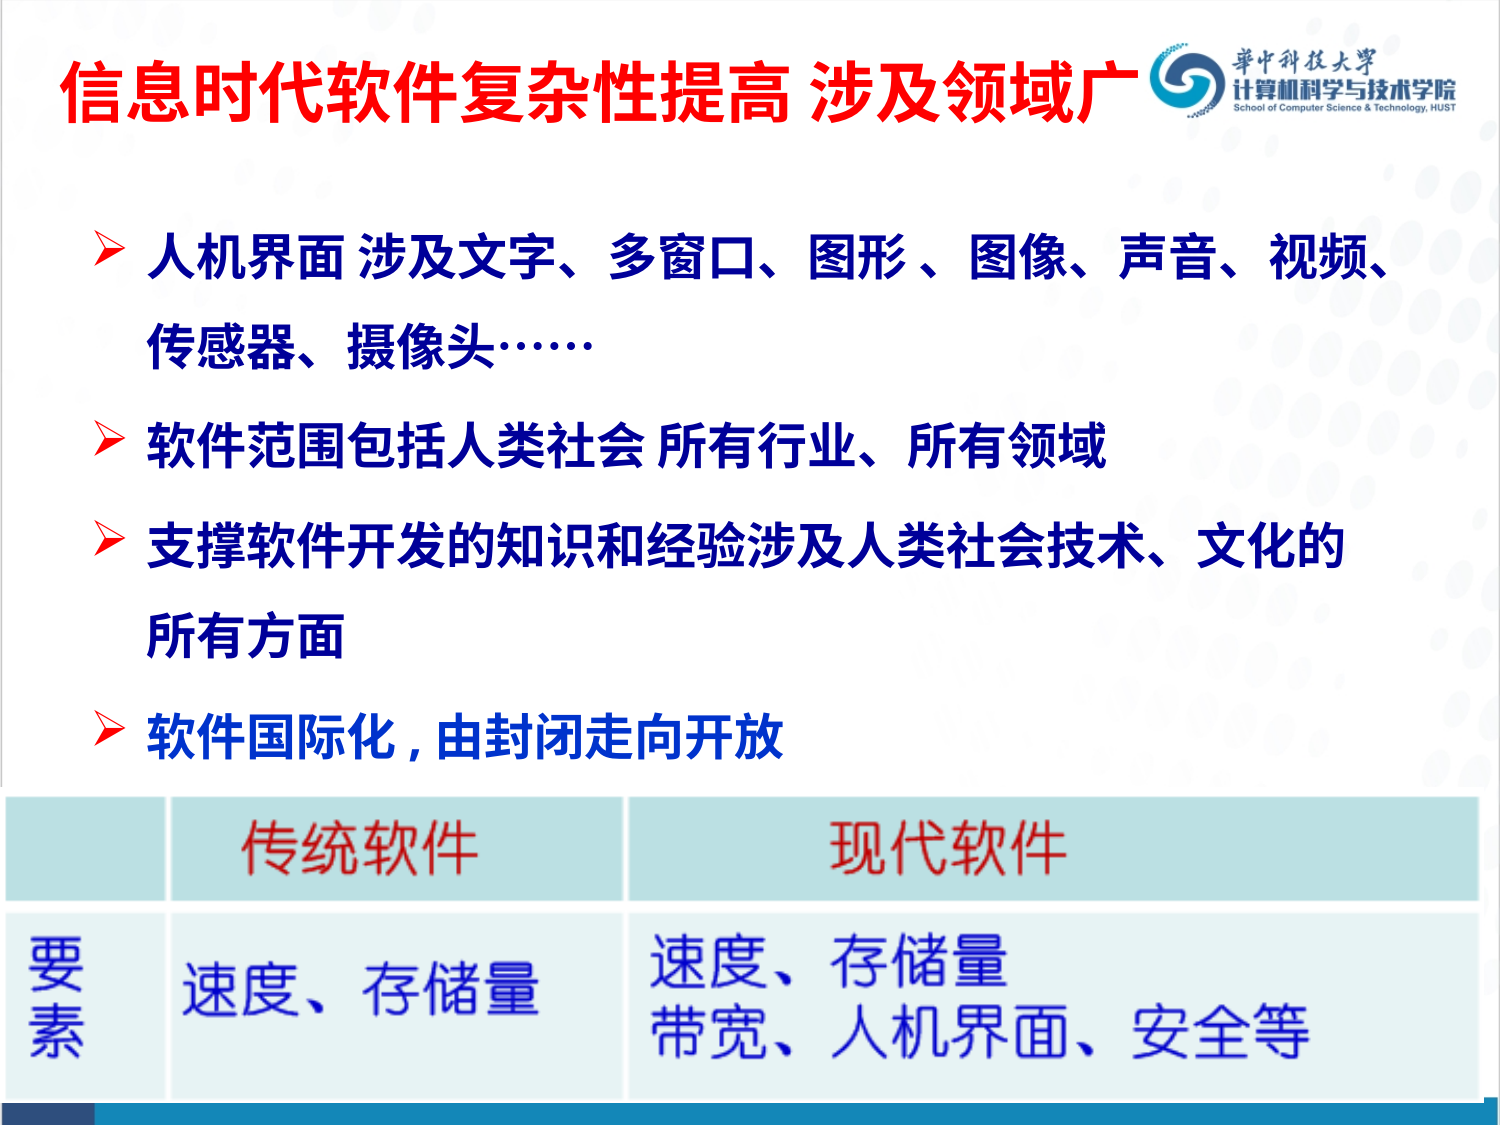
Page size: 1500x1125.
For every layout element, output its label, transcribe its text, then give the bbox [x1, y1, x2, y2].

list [0, 787, 1484, 1103]
title 信息时代软件复杂性提高 涉及领域广 [12, 25, 1363, 156]
list 人机界面 涉及文字、多窗口、图形 、图像、声音、视频、传感器、摄像头…… 软件范围包括人类社会 所有行业、所有领域 支撑软件开发的知识和经验涉及人类社会技术、文化的所有方面 软件国际化,由封闭走向开放 [75, 187, 1388, 785]
picture [0, 0, 1500, 1125]
